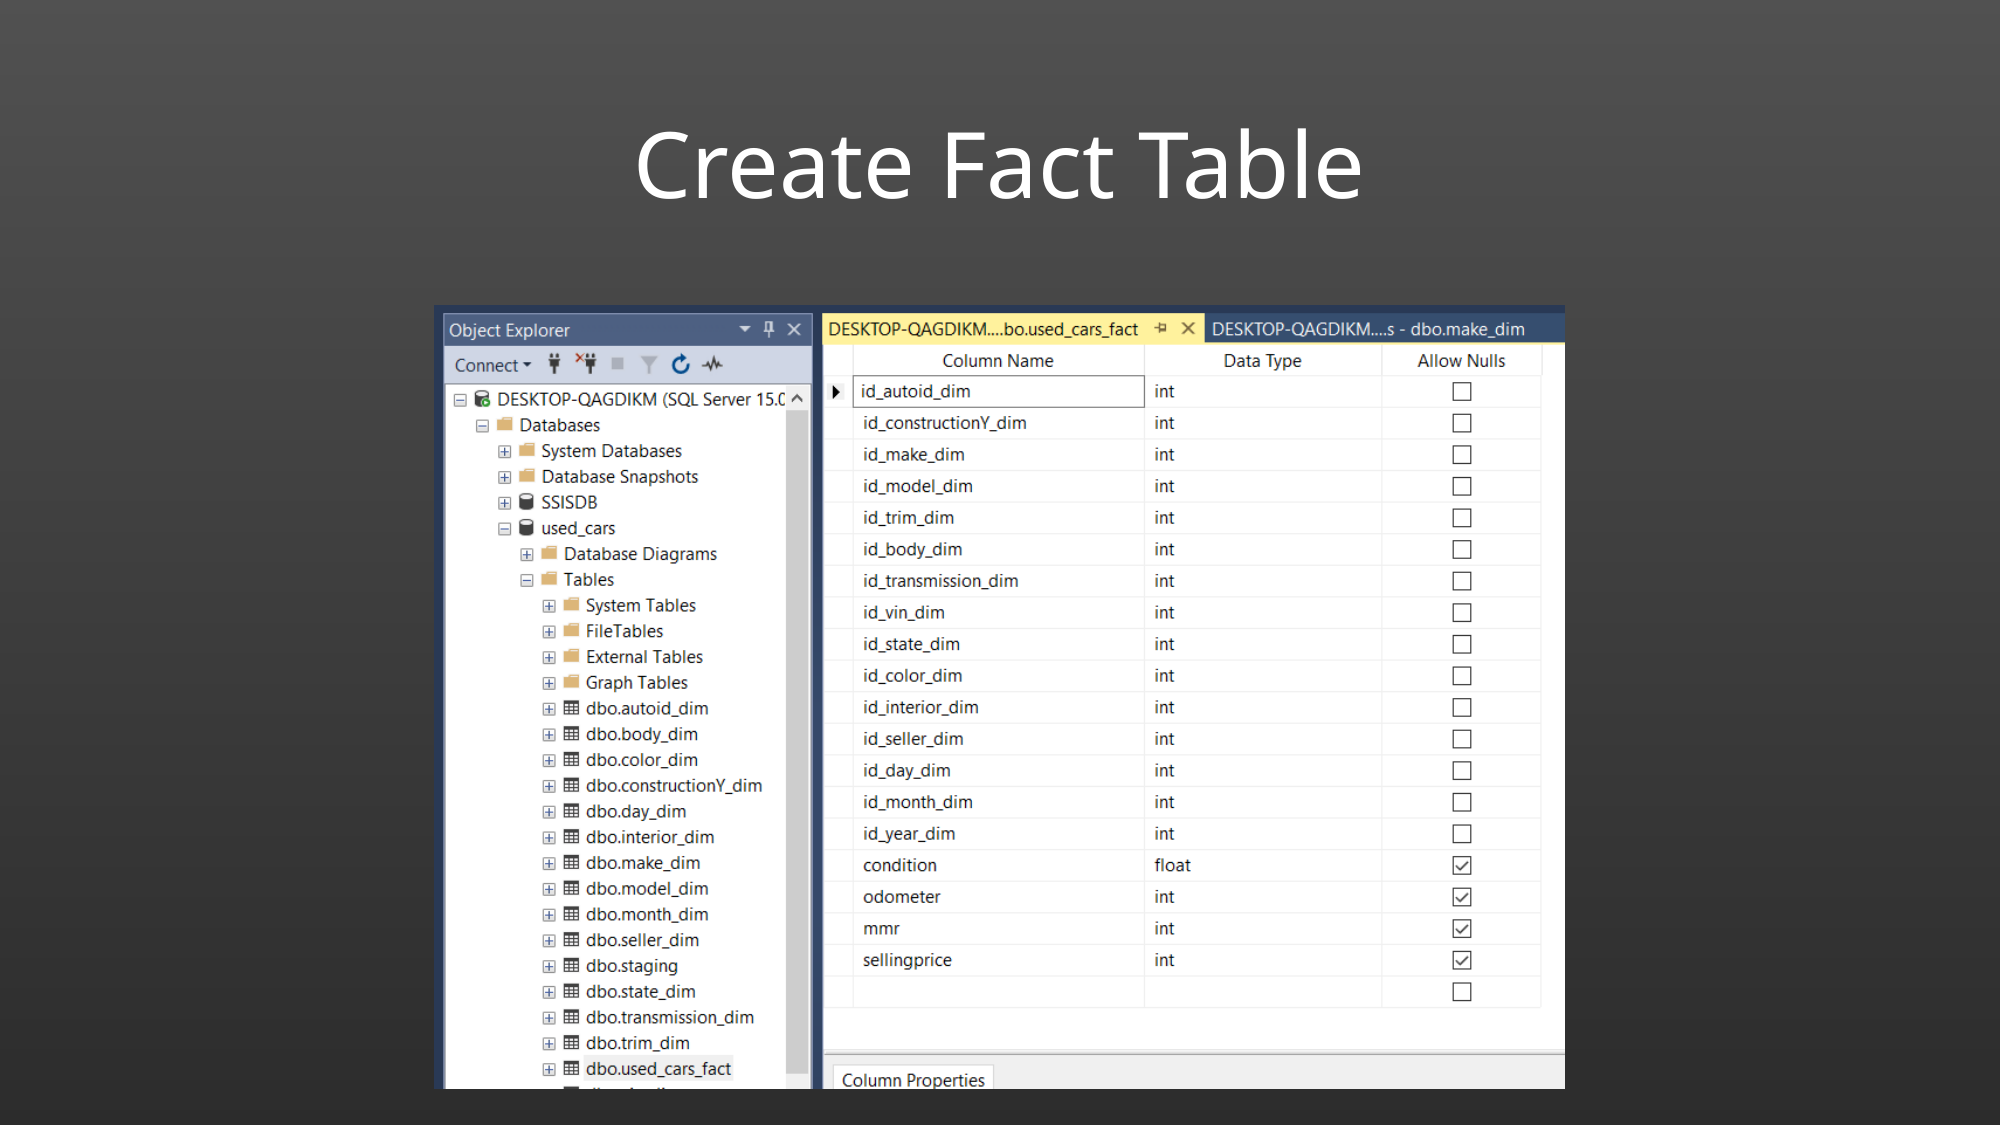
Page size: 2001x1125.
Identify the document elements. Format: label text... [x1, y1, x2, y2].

title Create Fact Table [137, 59, 1863, 278]
picture [434, 305, 1565, 1089]
